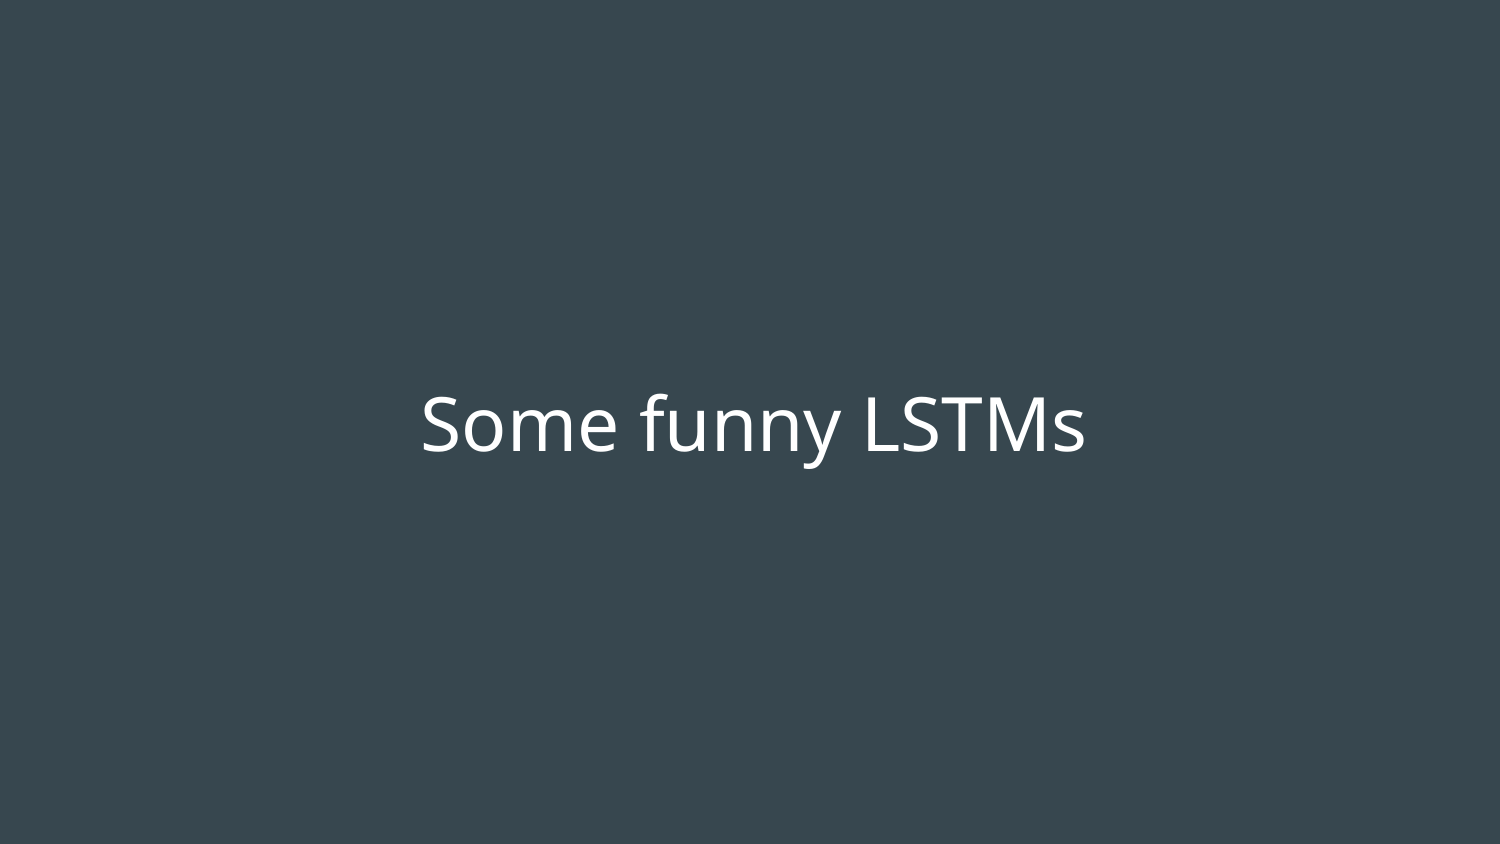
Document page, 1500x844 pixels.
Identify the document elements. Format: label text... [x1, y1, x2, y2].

title Some funny LSTMs [110, 351, 1399, 493]
